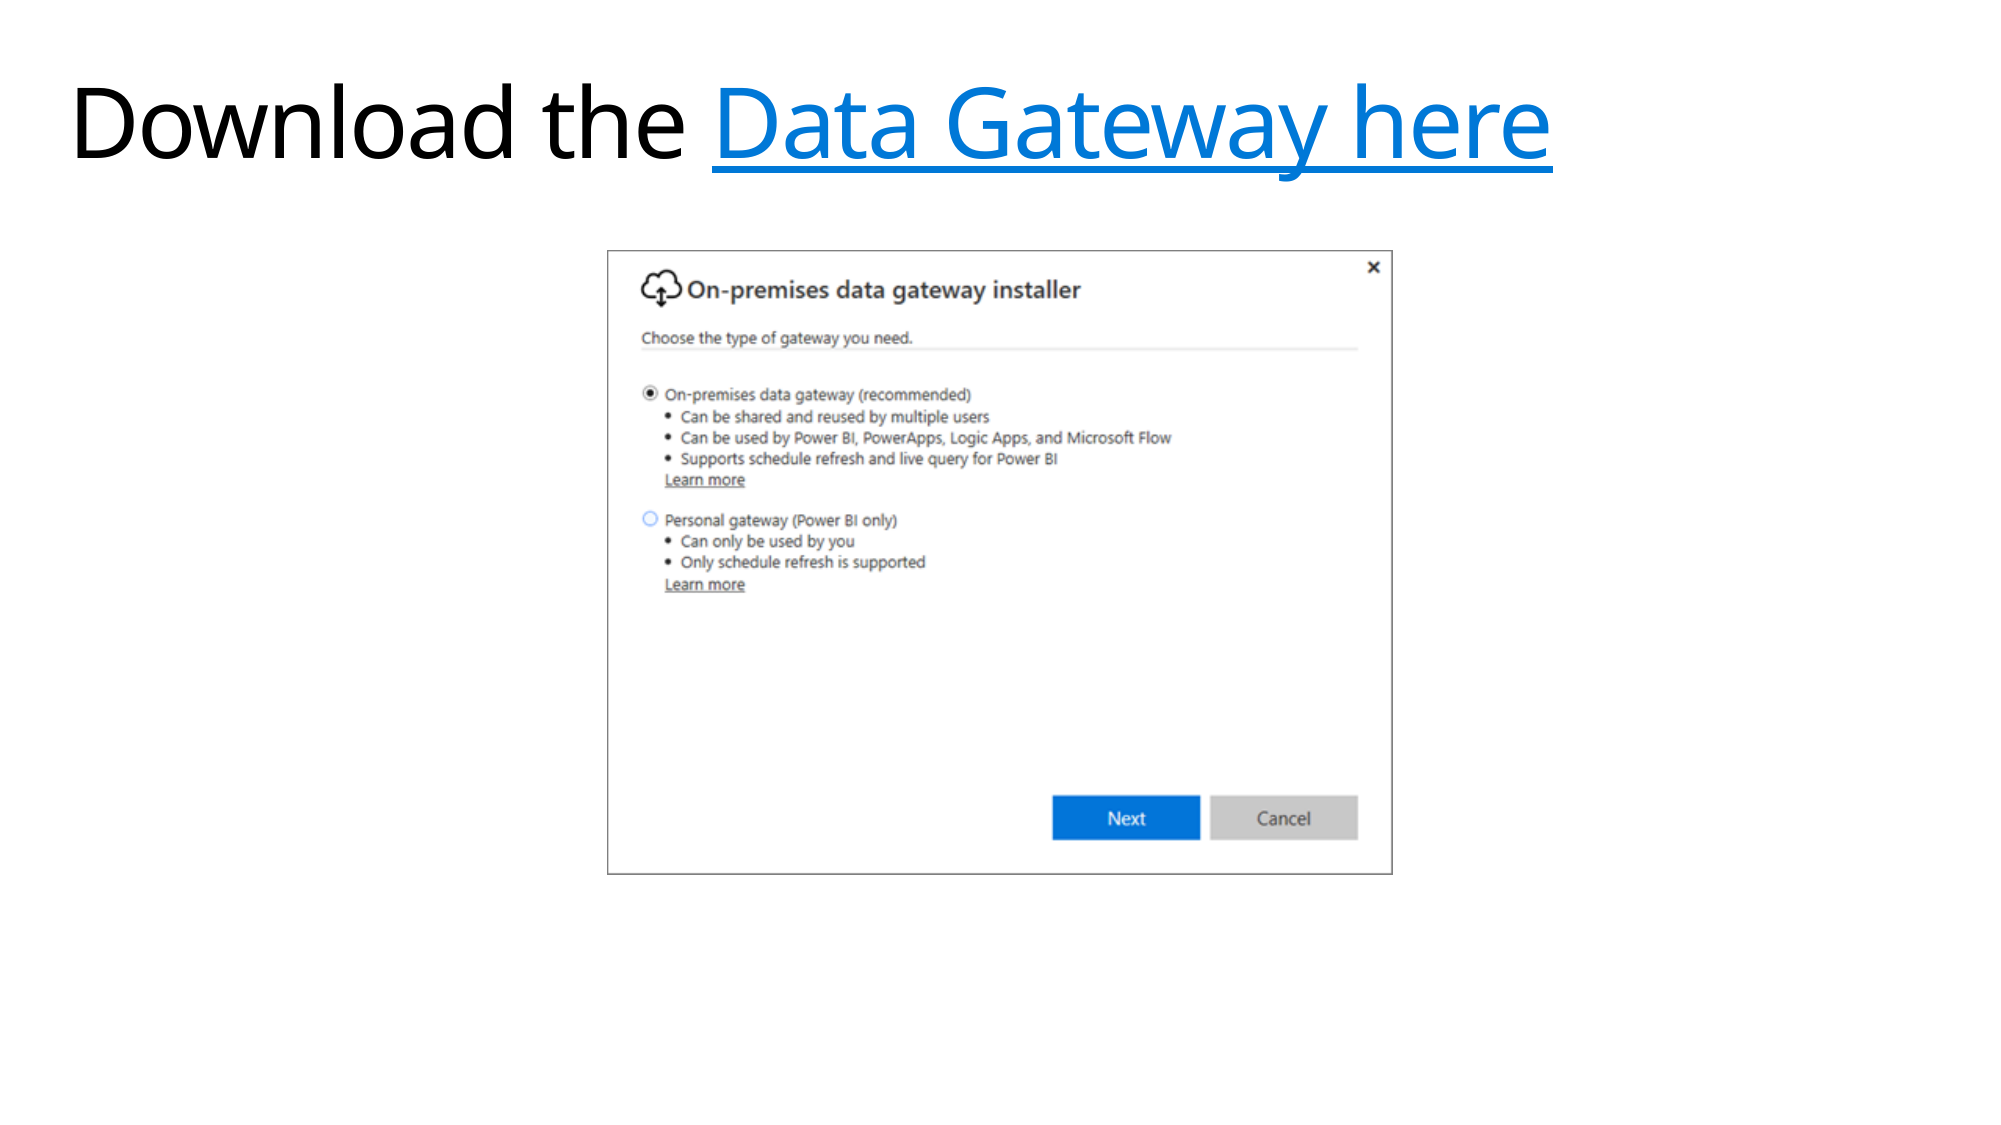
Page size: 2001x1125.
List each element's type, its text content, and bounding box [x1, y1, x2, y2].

title Download the Data Gateway here [44, 47, 1957, 196]
picture [607, 250, 1393, 875]
